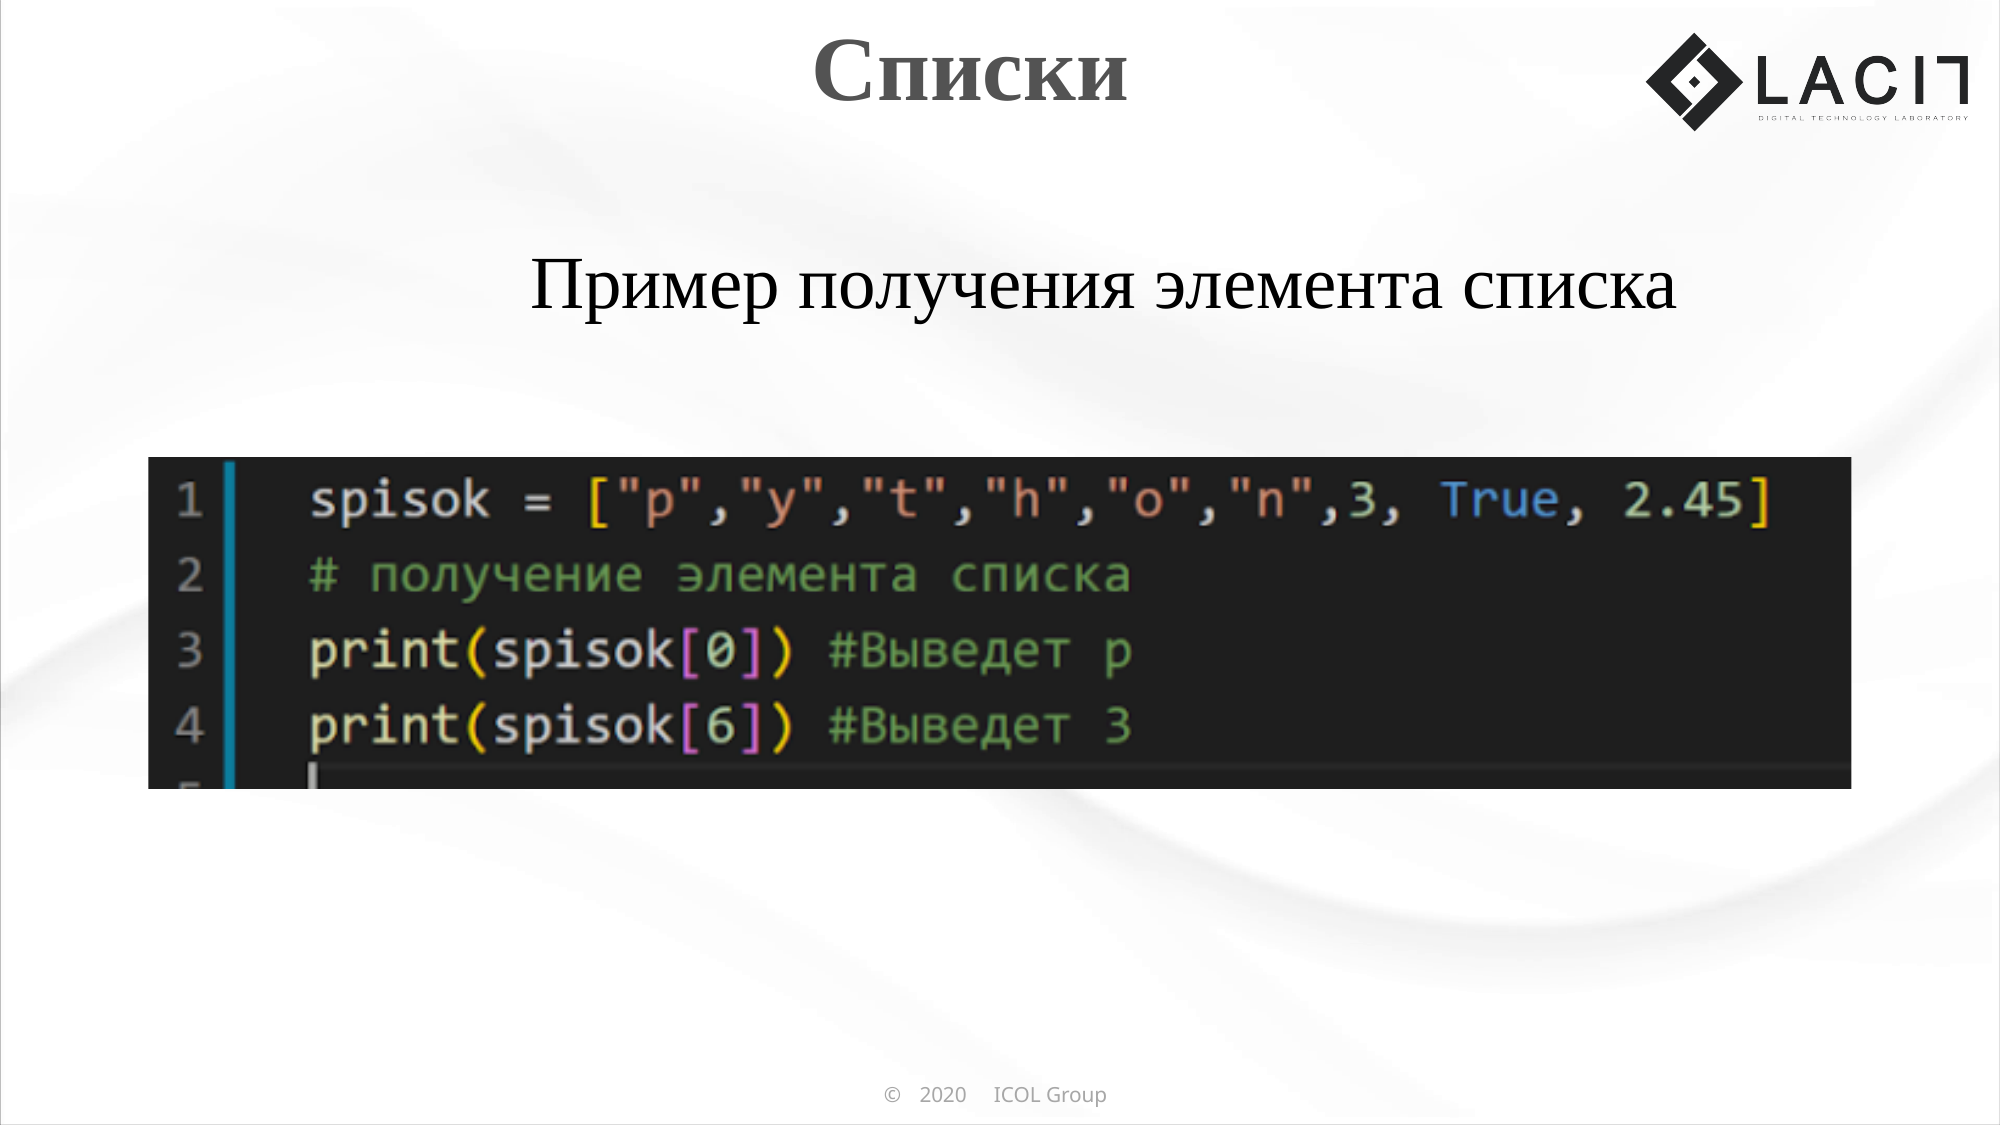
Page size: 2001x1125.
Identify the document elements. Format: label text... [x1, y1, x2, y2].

text_box Списки [210, 0, 1707, 131]
picture [0, 0, 2000, 1125]
text_box Пример получения элемента списка [443, 221, 1767, 335]
